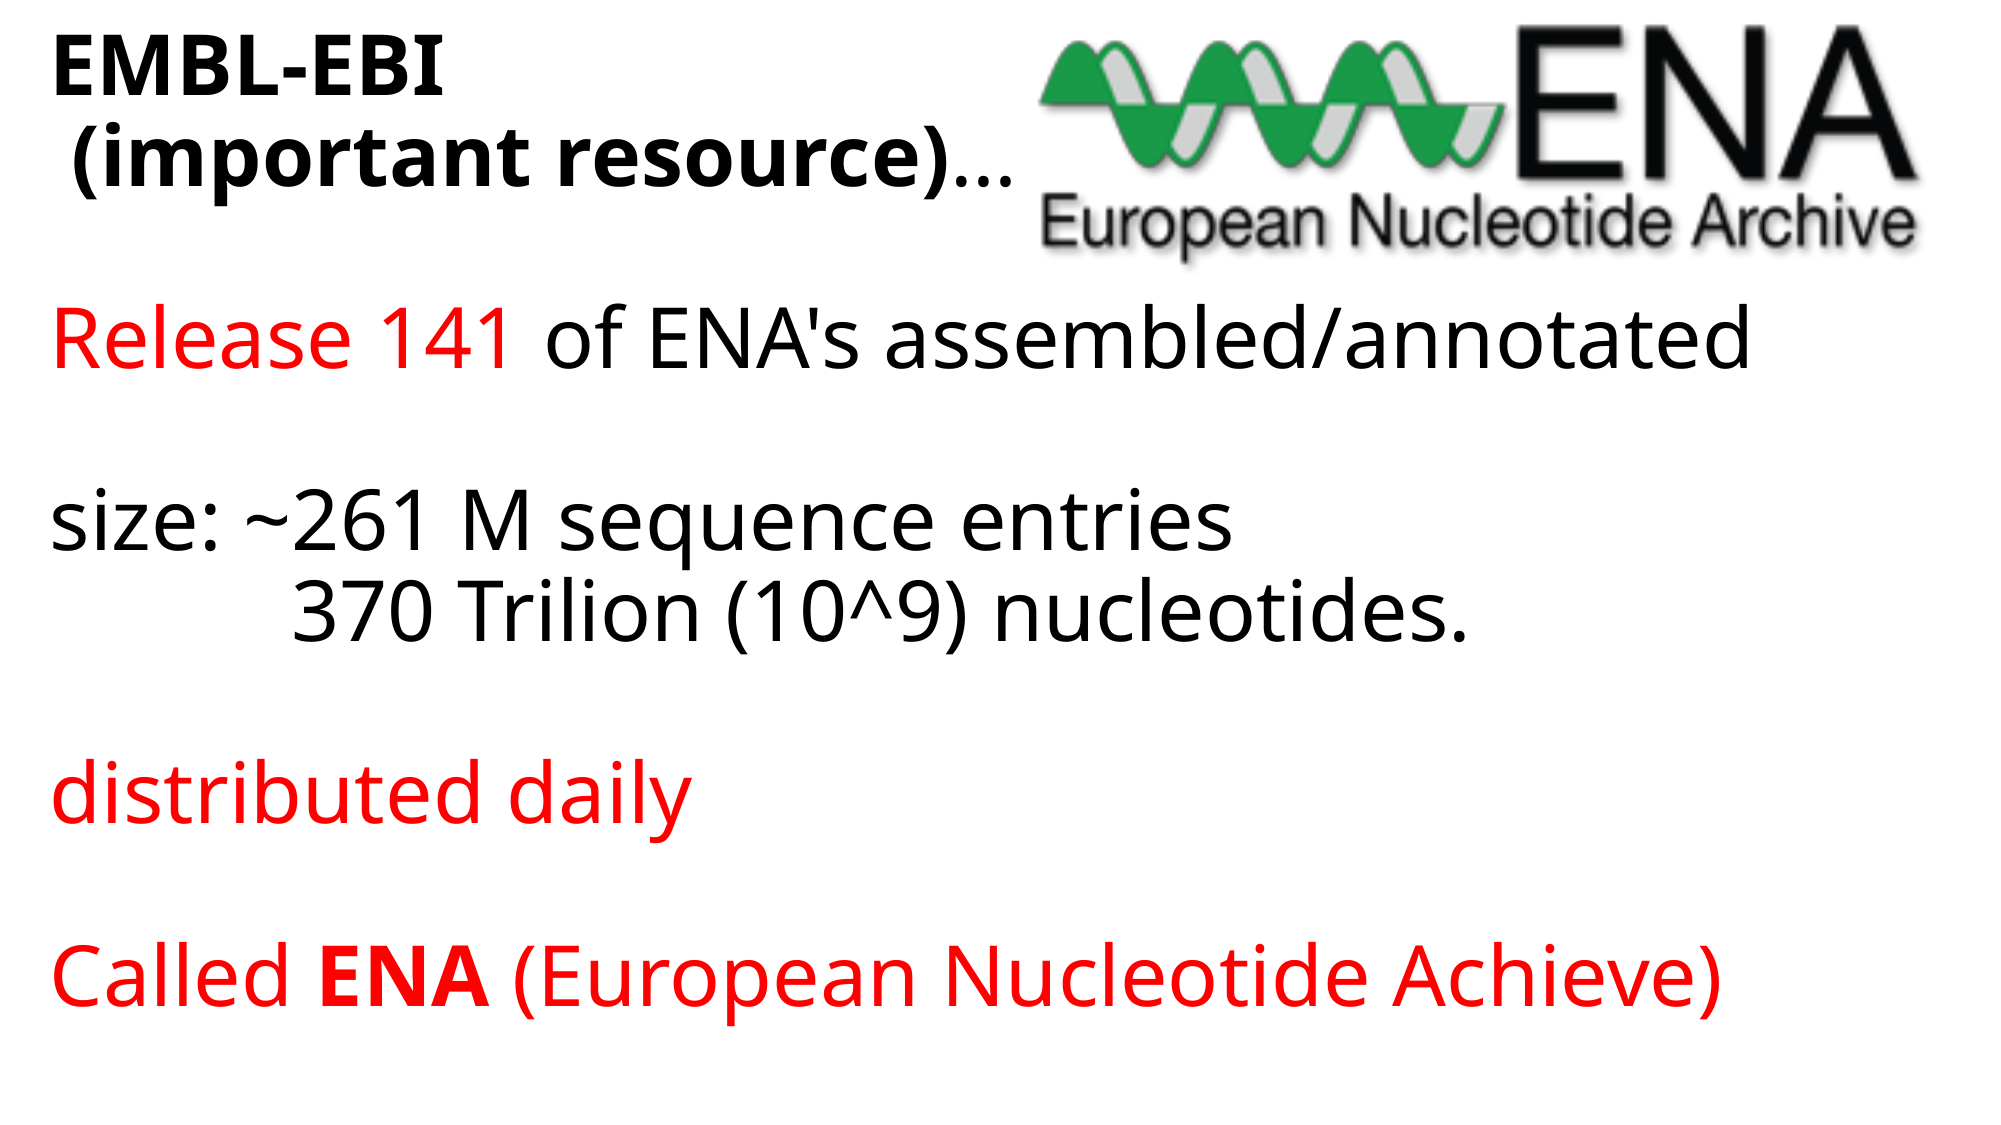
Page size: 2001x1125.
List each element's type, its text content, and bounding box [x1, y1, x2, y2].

picture [1017, 10, 1947, 275]
title EMBL-EBI (important resource)… Release 141 of ENA's assembled/annotated size: ~261 M sequence entries 370 Trilion (10^9) nucleotides. distributed daily Called ENA (European Nucleotide Achieve) [34, 10, 2000, 1101]
